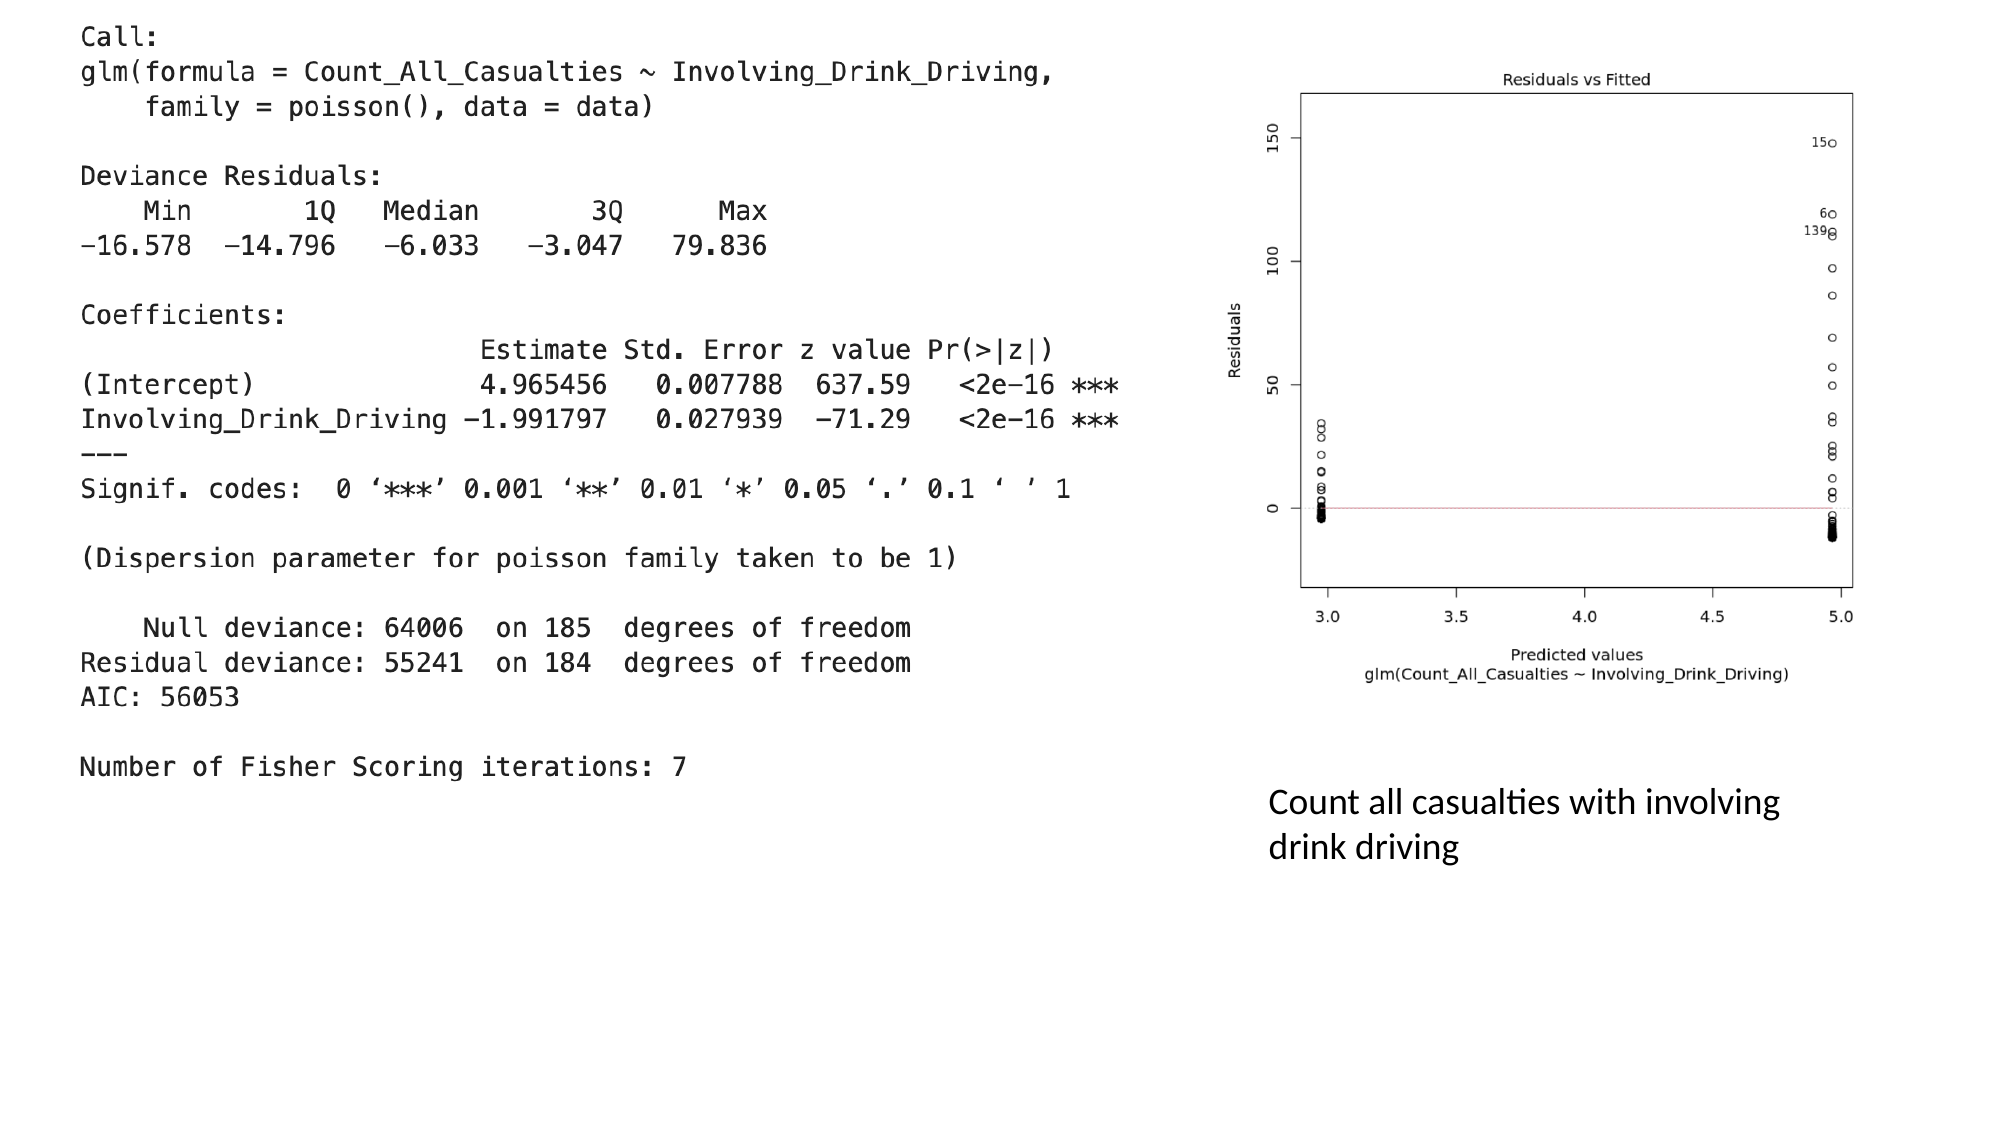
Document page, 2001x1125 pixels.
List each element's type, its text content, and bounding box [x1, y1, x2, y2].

picture [0, 0, 2000, 813]
text_box Count all casualties with involving drink driving [1253, 769, 1850, 875]
